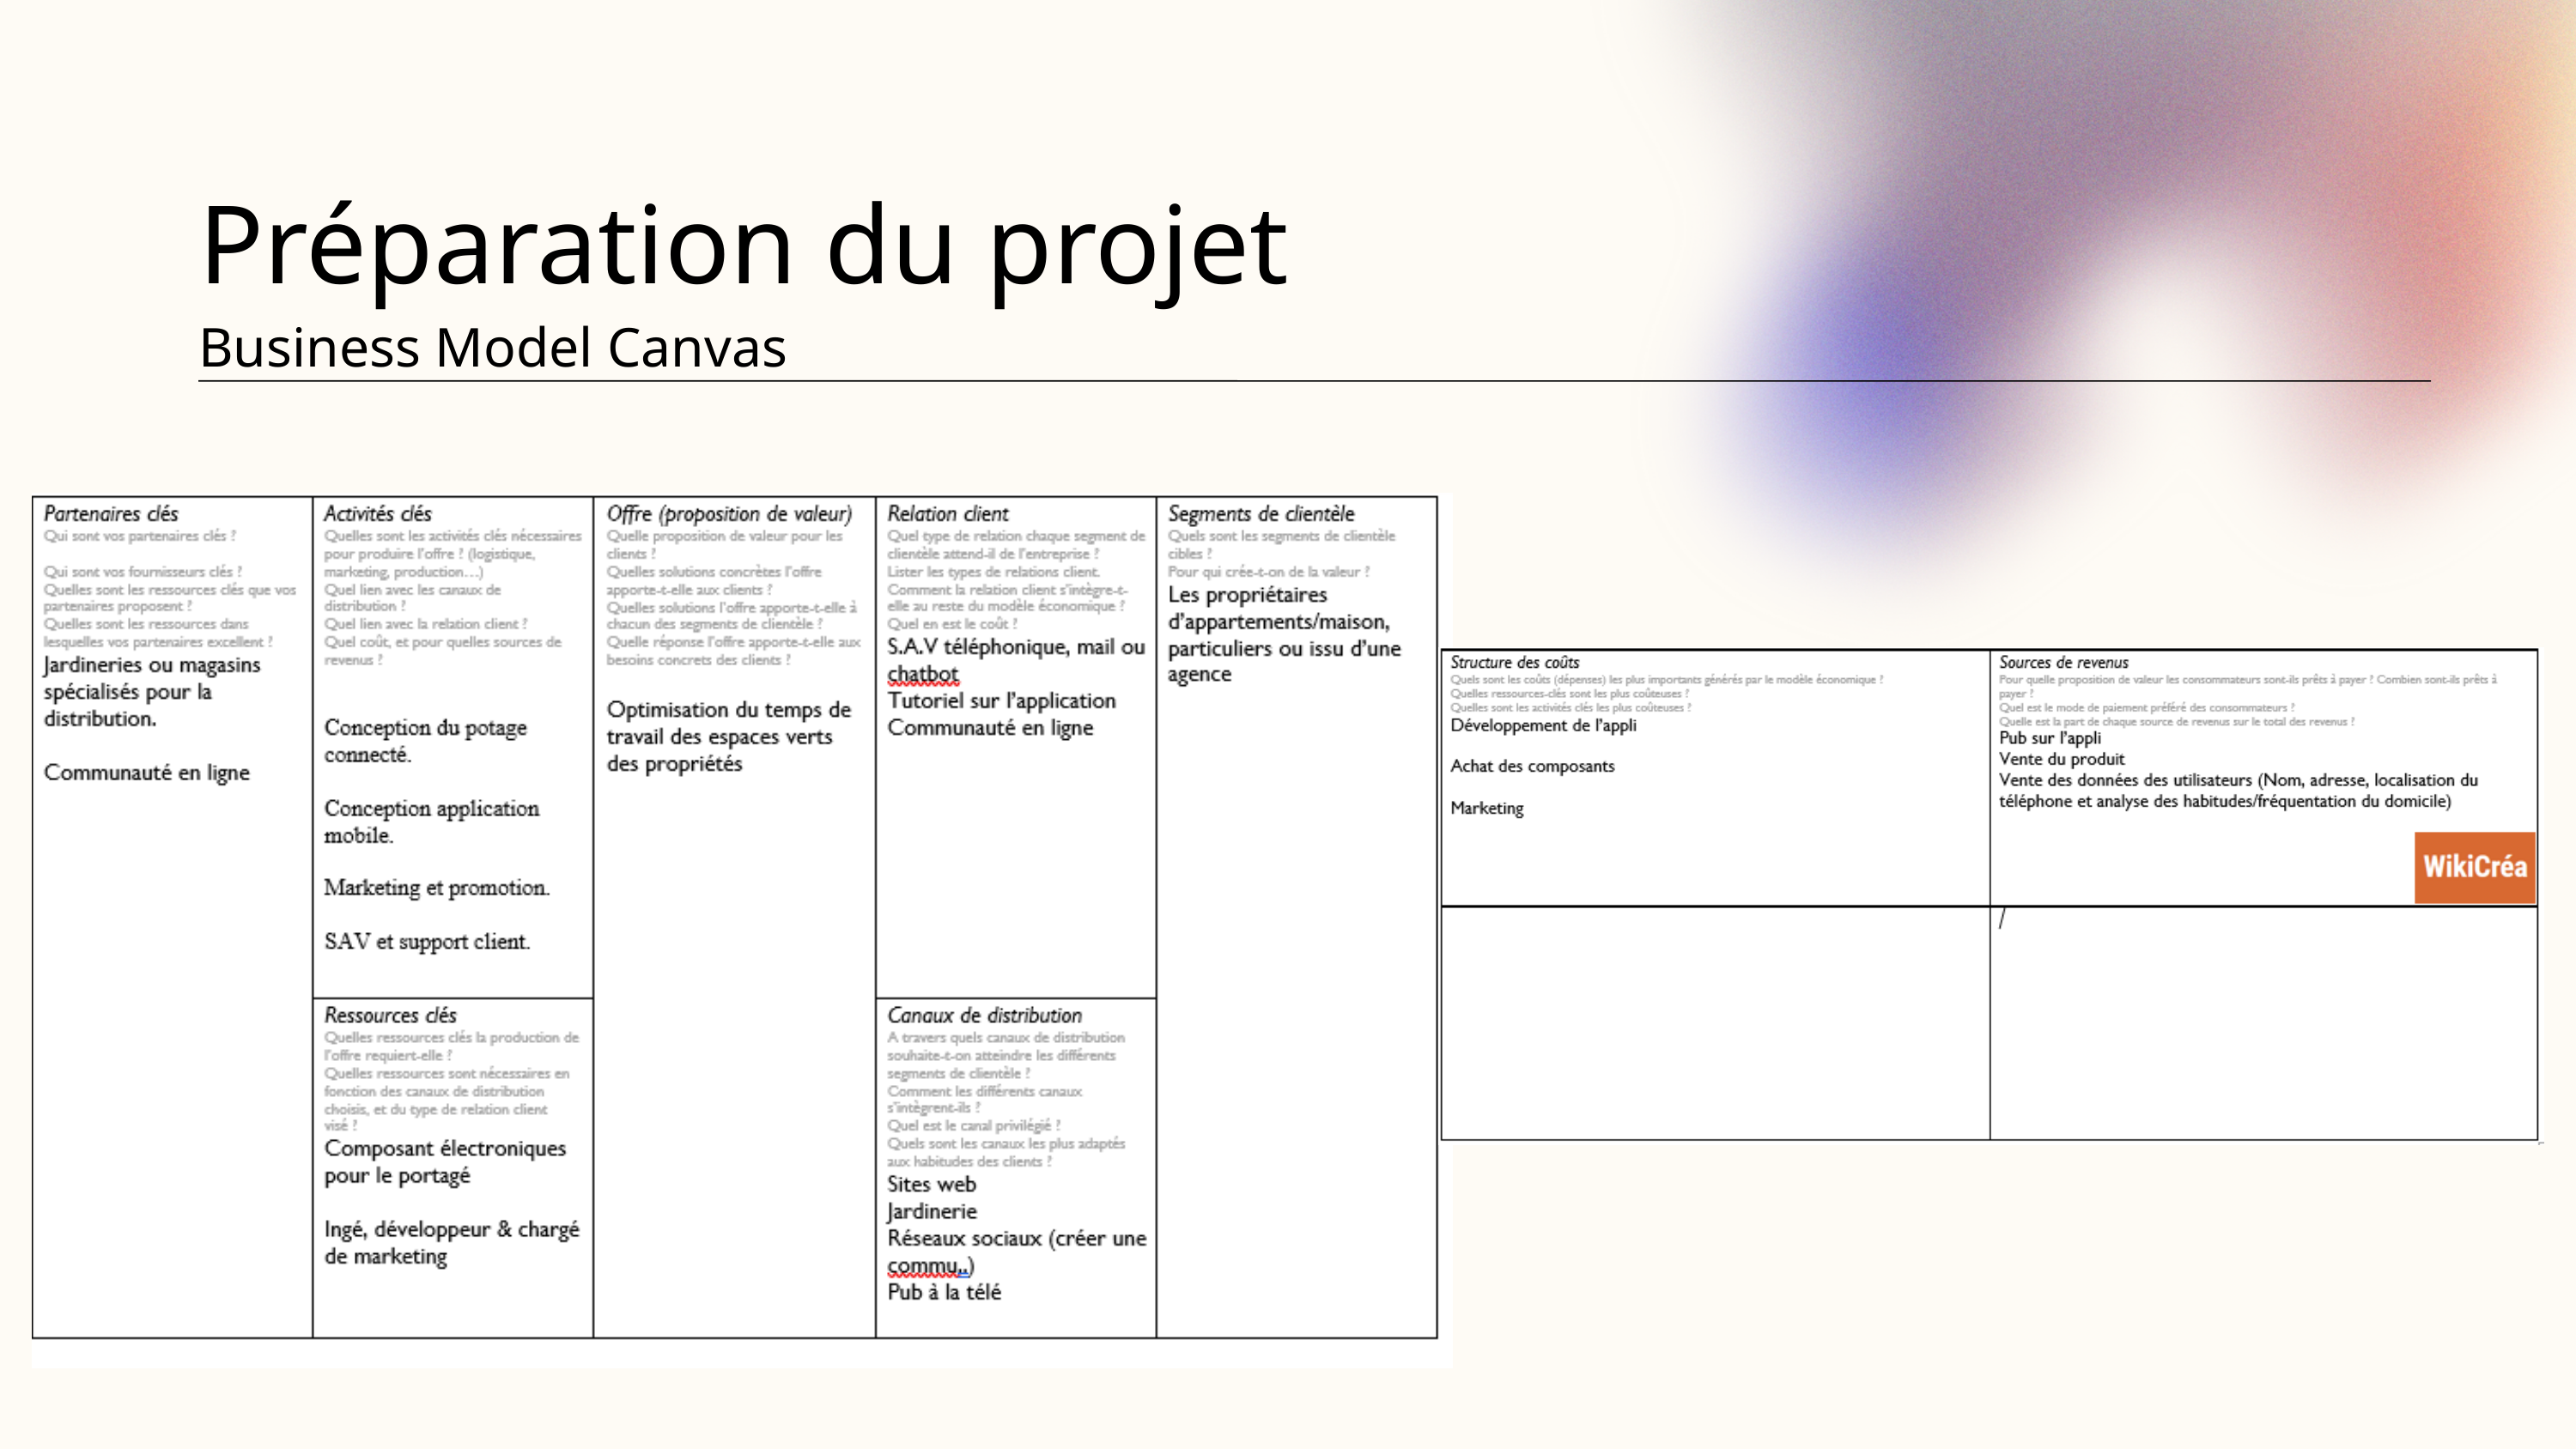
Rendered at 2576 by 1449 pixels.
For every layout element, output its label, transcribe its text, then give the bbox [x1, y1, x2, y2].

text_box Business Model Canvas [198, 302, 2432, 378]
picture [32, 492, 2544, 1368]
text_box [1587, 0, 2576, 661]
text_box Préparation du projet [198, 174, 1540, 302]
